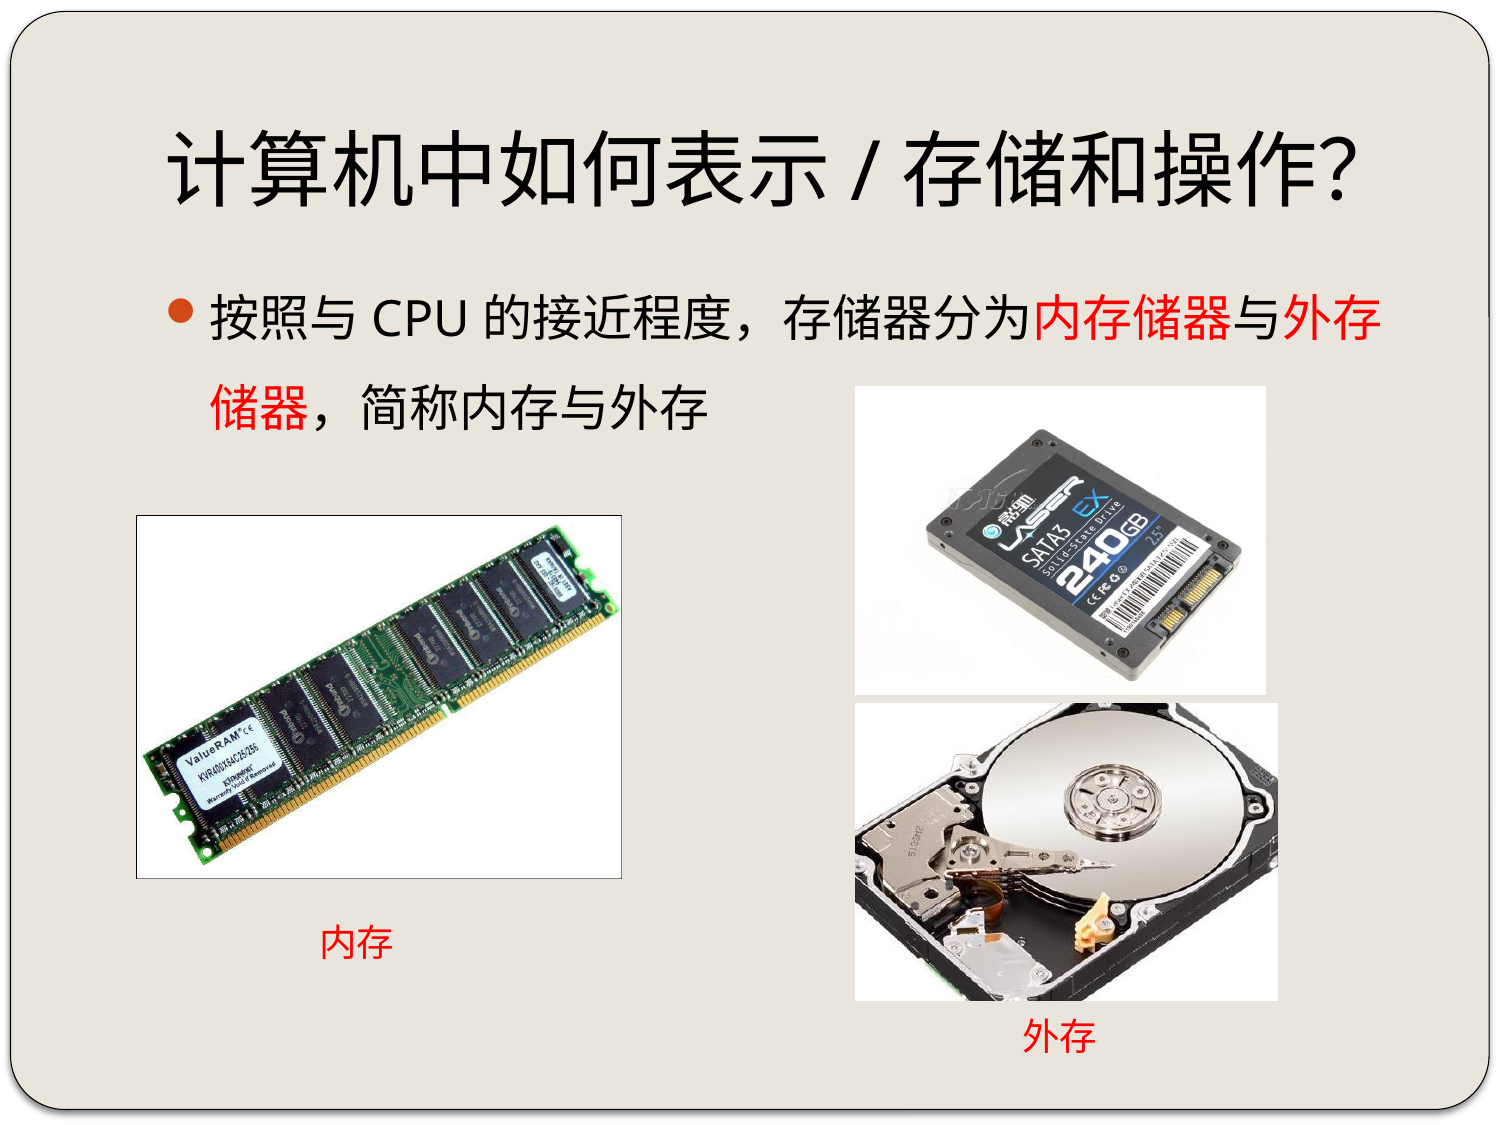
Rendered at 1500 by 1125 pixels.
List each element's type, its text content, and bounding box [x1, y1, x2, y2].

title 计算机中如何表示/存储和操作？ [150, 45, 1425, 233]
text_box 外存 [1007, 1005, 1290, 1066]
text_box [25, 0, 76, 27]
picture [855, 702, 1278, 1001]
picture [855, 386, 1266, 695]
text_box 内存 [304, 911, 586, 972]
list 按照与CPU的接近程度，存储器分为内存储器与外存储器，简称内存与外存 [150, 249, 1425, 1079]
picture [136, 515, 622, 880]
